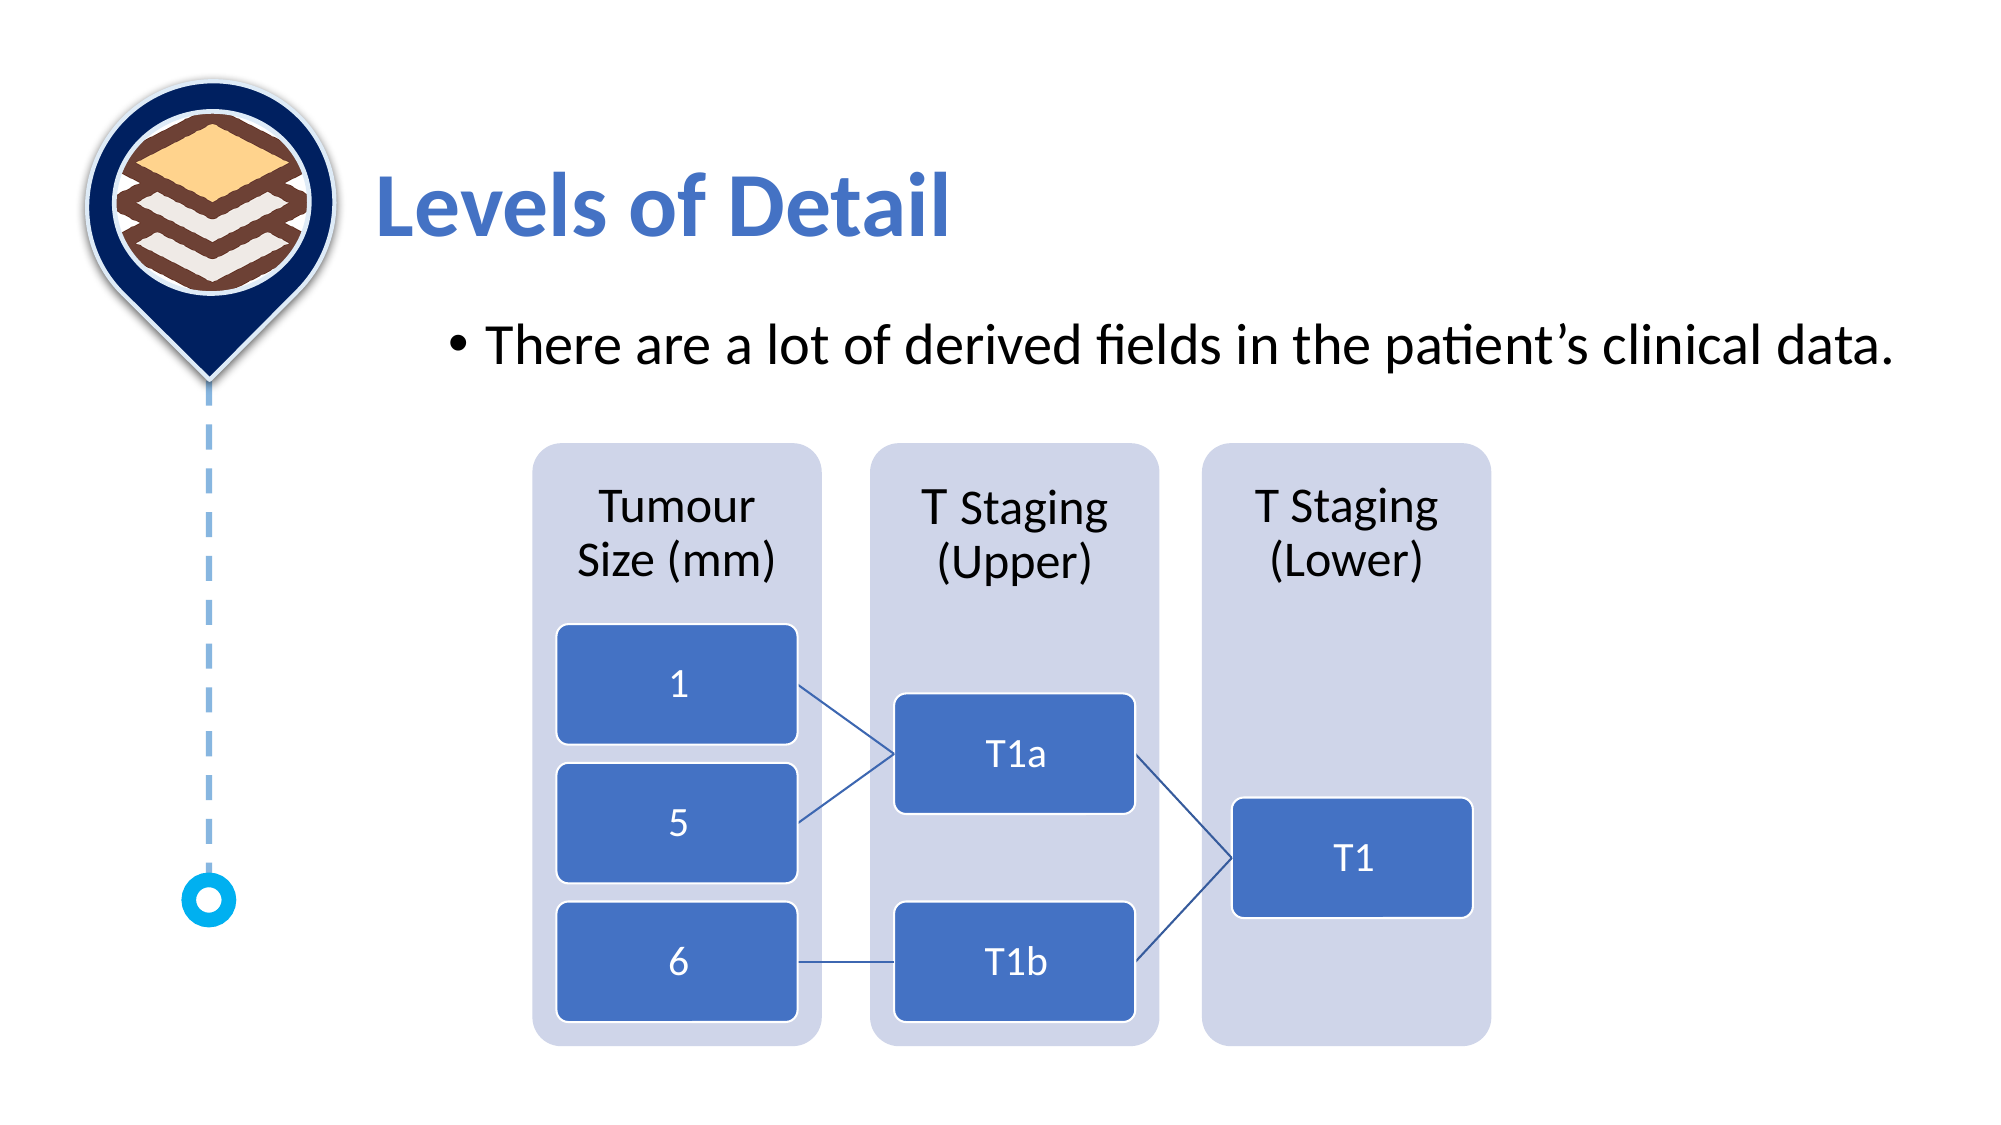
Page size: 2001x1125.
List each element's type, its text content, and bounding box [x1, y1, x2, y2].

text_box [85, 82, 336, 328]
text_box [187, 878, 230, 922]
title Levels of Detail [360, 97, 2000, 316]
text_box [502, 443, 1527, 1047]
list There are a lot of derived fields in the patient’s clinical data. [433, 306, 1921, 1021]
